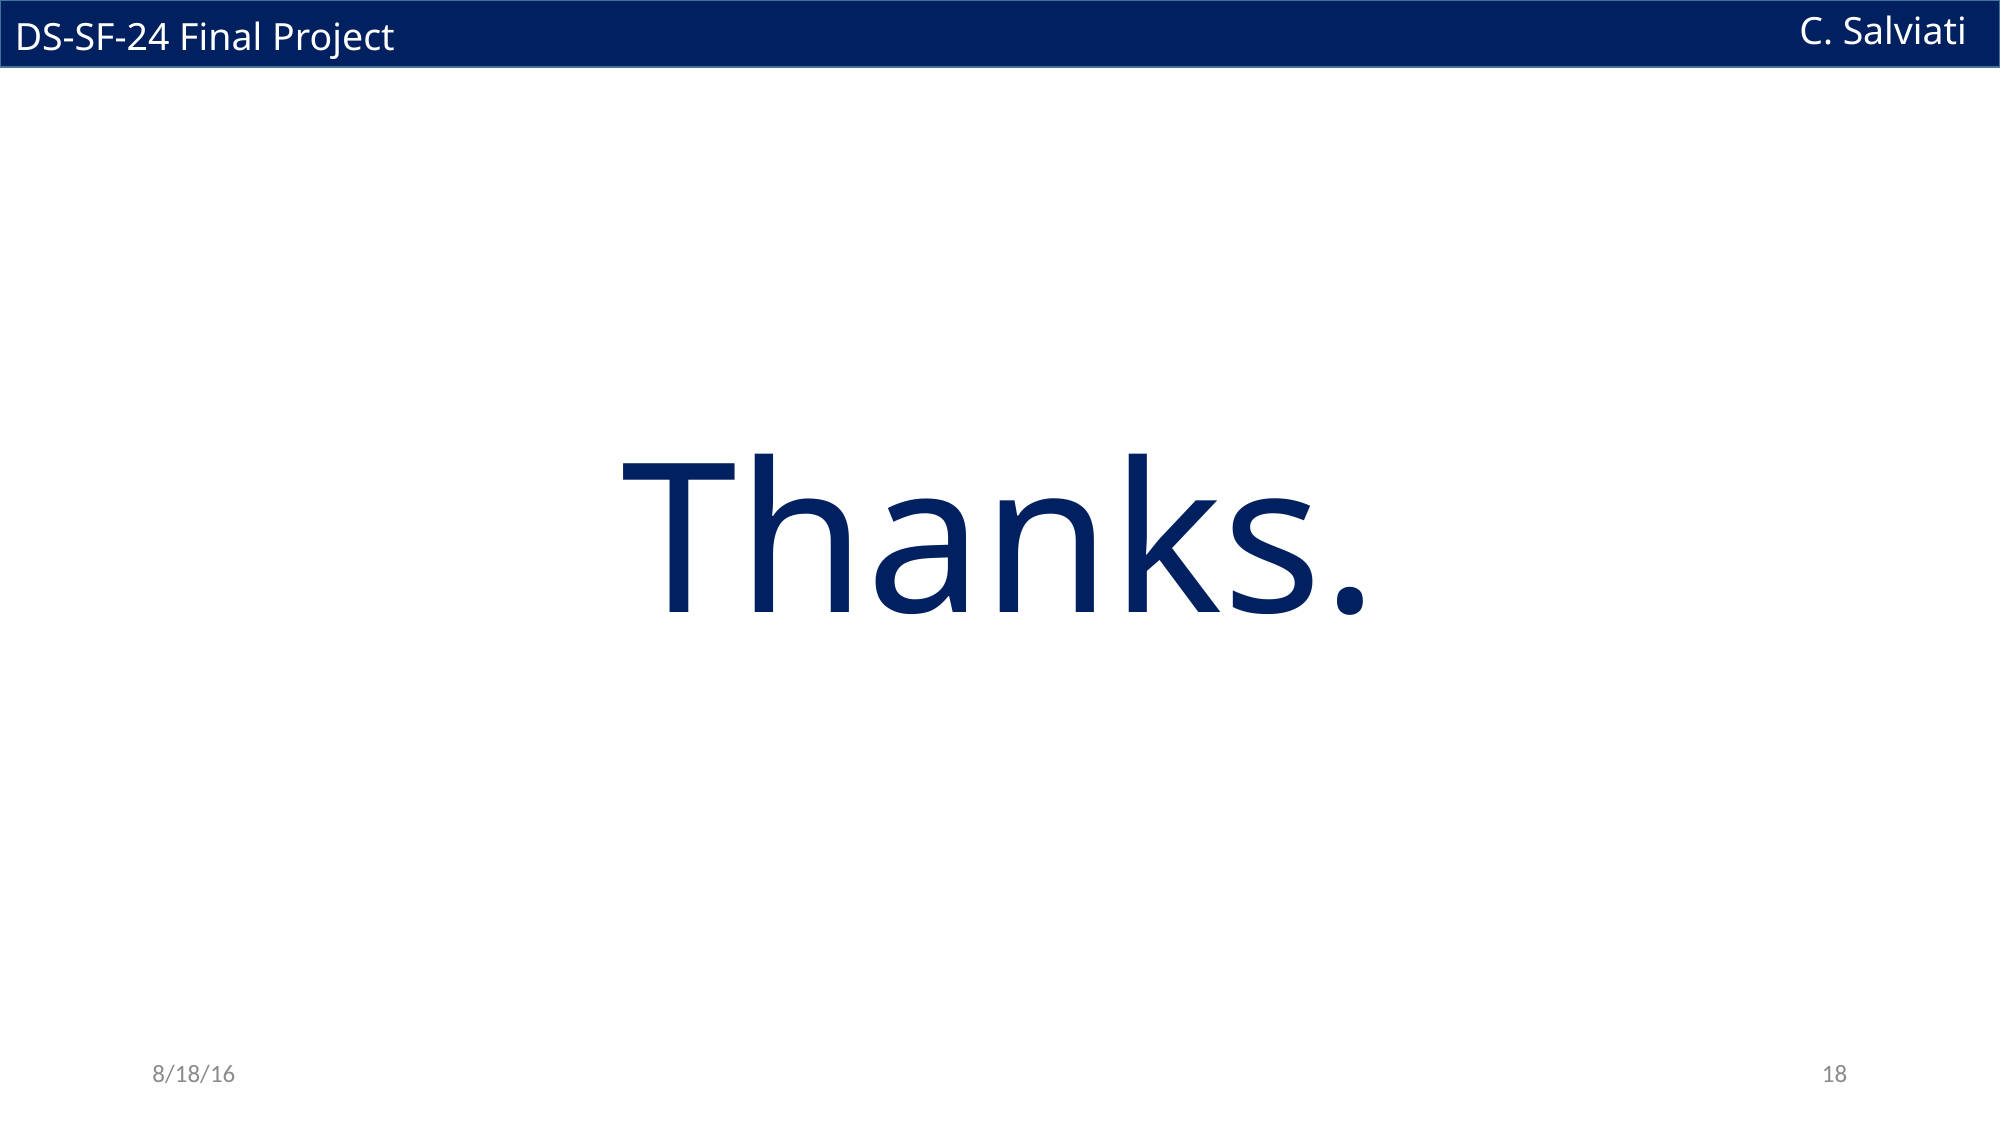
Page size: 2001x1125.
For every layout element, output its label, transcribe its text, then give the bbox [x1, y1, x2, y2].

text_box DS-SF-24 Final Project [0, 6, 570, 66]
text_box [0, 0, 2000, 68]
text_box C. Salviati [1412, 0, 1982, 60]
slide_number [137, 1042, 588, 1103]
slide_number 18 [1412, 1042, 1863, 1103]
text_box Thanks. [0, 397, 2000, 662]
